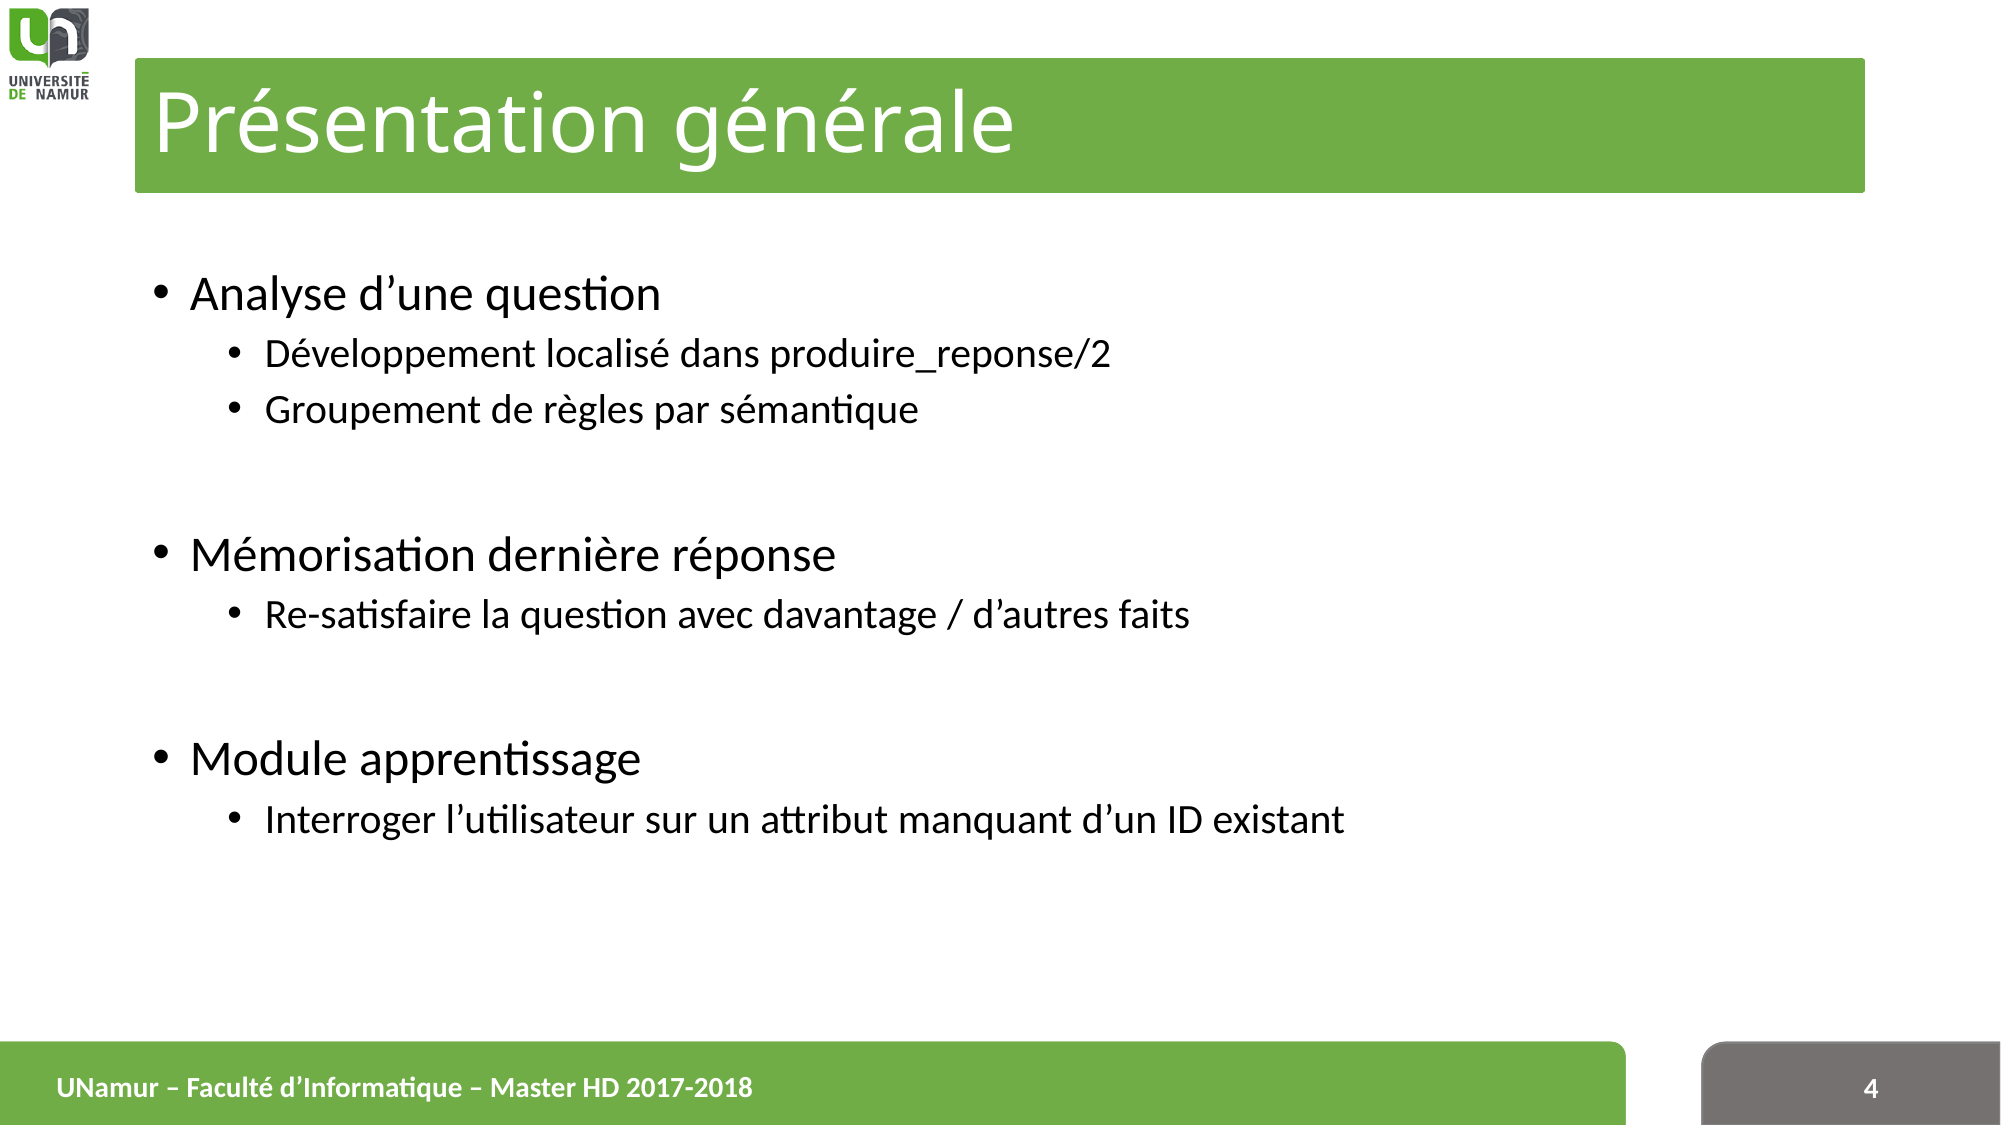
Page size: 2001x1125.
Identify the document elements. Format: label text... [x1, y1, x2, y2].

title Présentation générale [135, 58, 1865, 193]
footer UNamur – Faculté d’Informatique – Master HD 2017-2018 [41, 1061, 1667, 1122]
picture [0, 0, 97, 108]
list Analyse d’une question Développement localisé dans produire_reponse/2 Groupement de règles par sémantique Mémorisation dernière réponse Re-satisfaire la question avec davantage / d’autres faits Module apprentissage Interroger l’utilisateur sur un attribut manquant d’un ID existant [137, 259, 1863, 993]
